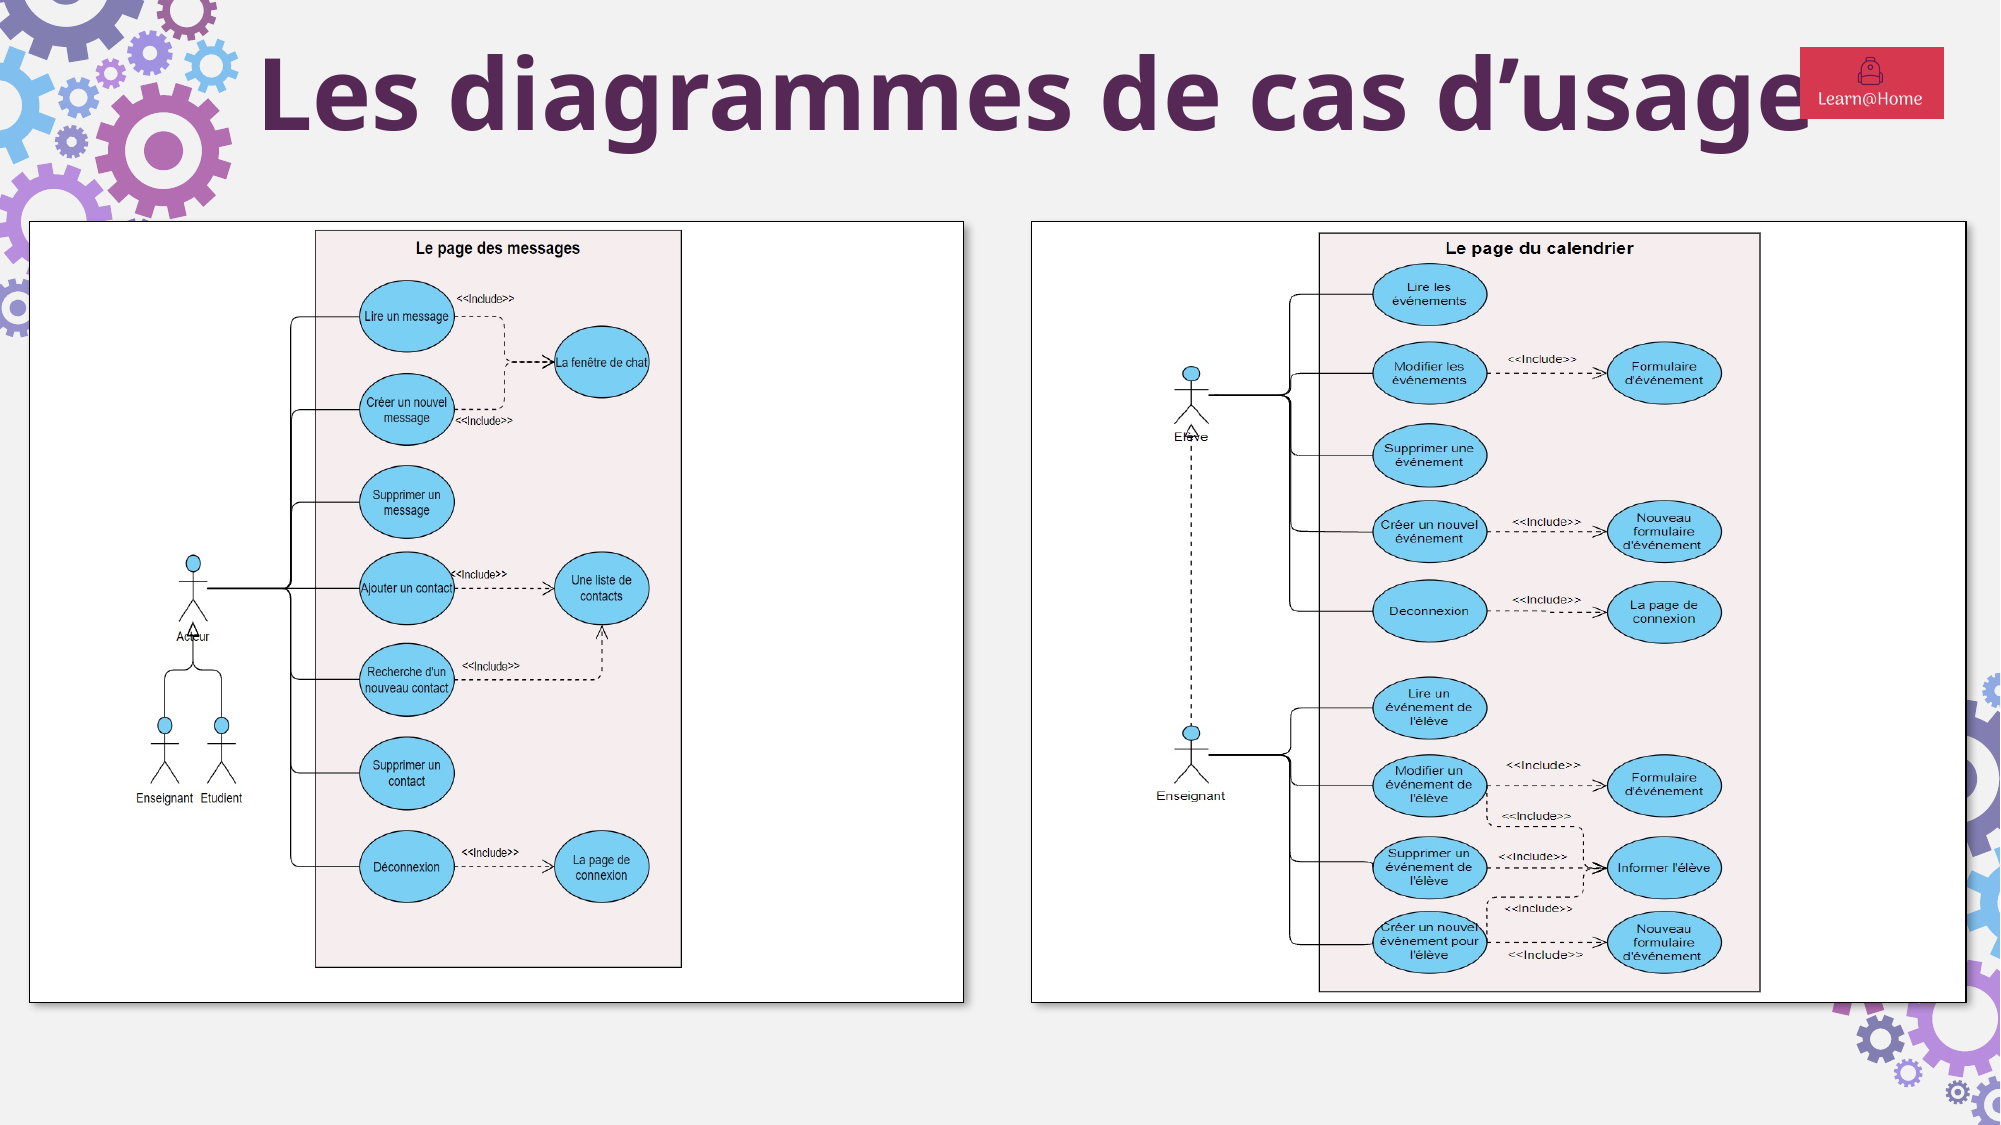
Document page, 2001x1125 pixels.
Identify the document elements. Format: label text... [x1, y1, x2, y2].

picture [1800, 47, 1944, 119]
picture [30, 222, 964, 1002]
picture [1032, 222, 1966, 1002]
text_box Les diagrammes de cas d’usage [241, 23, 2000, 159]
